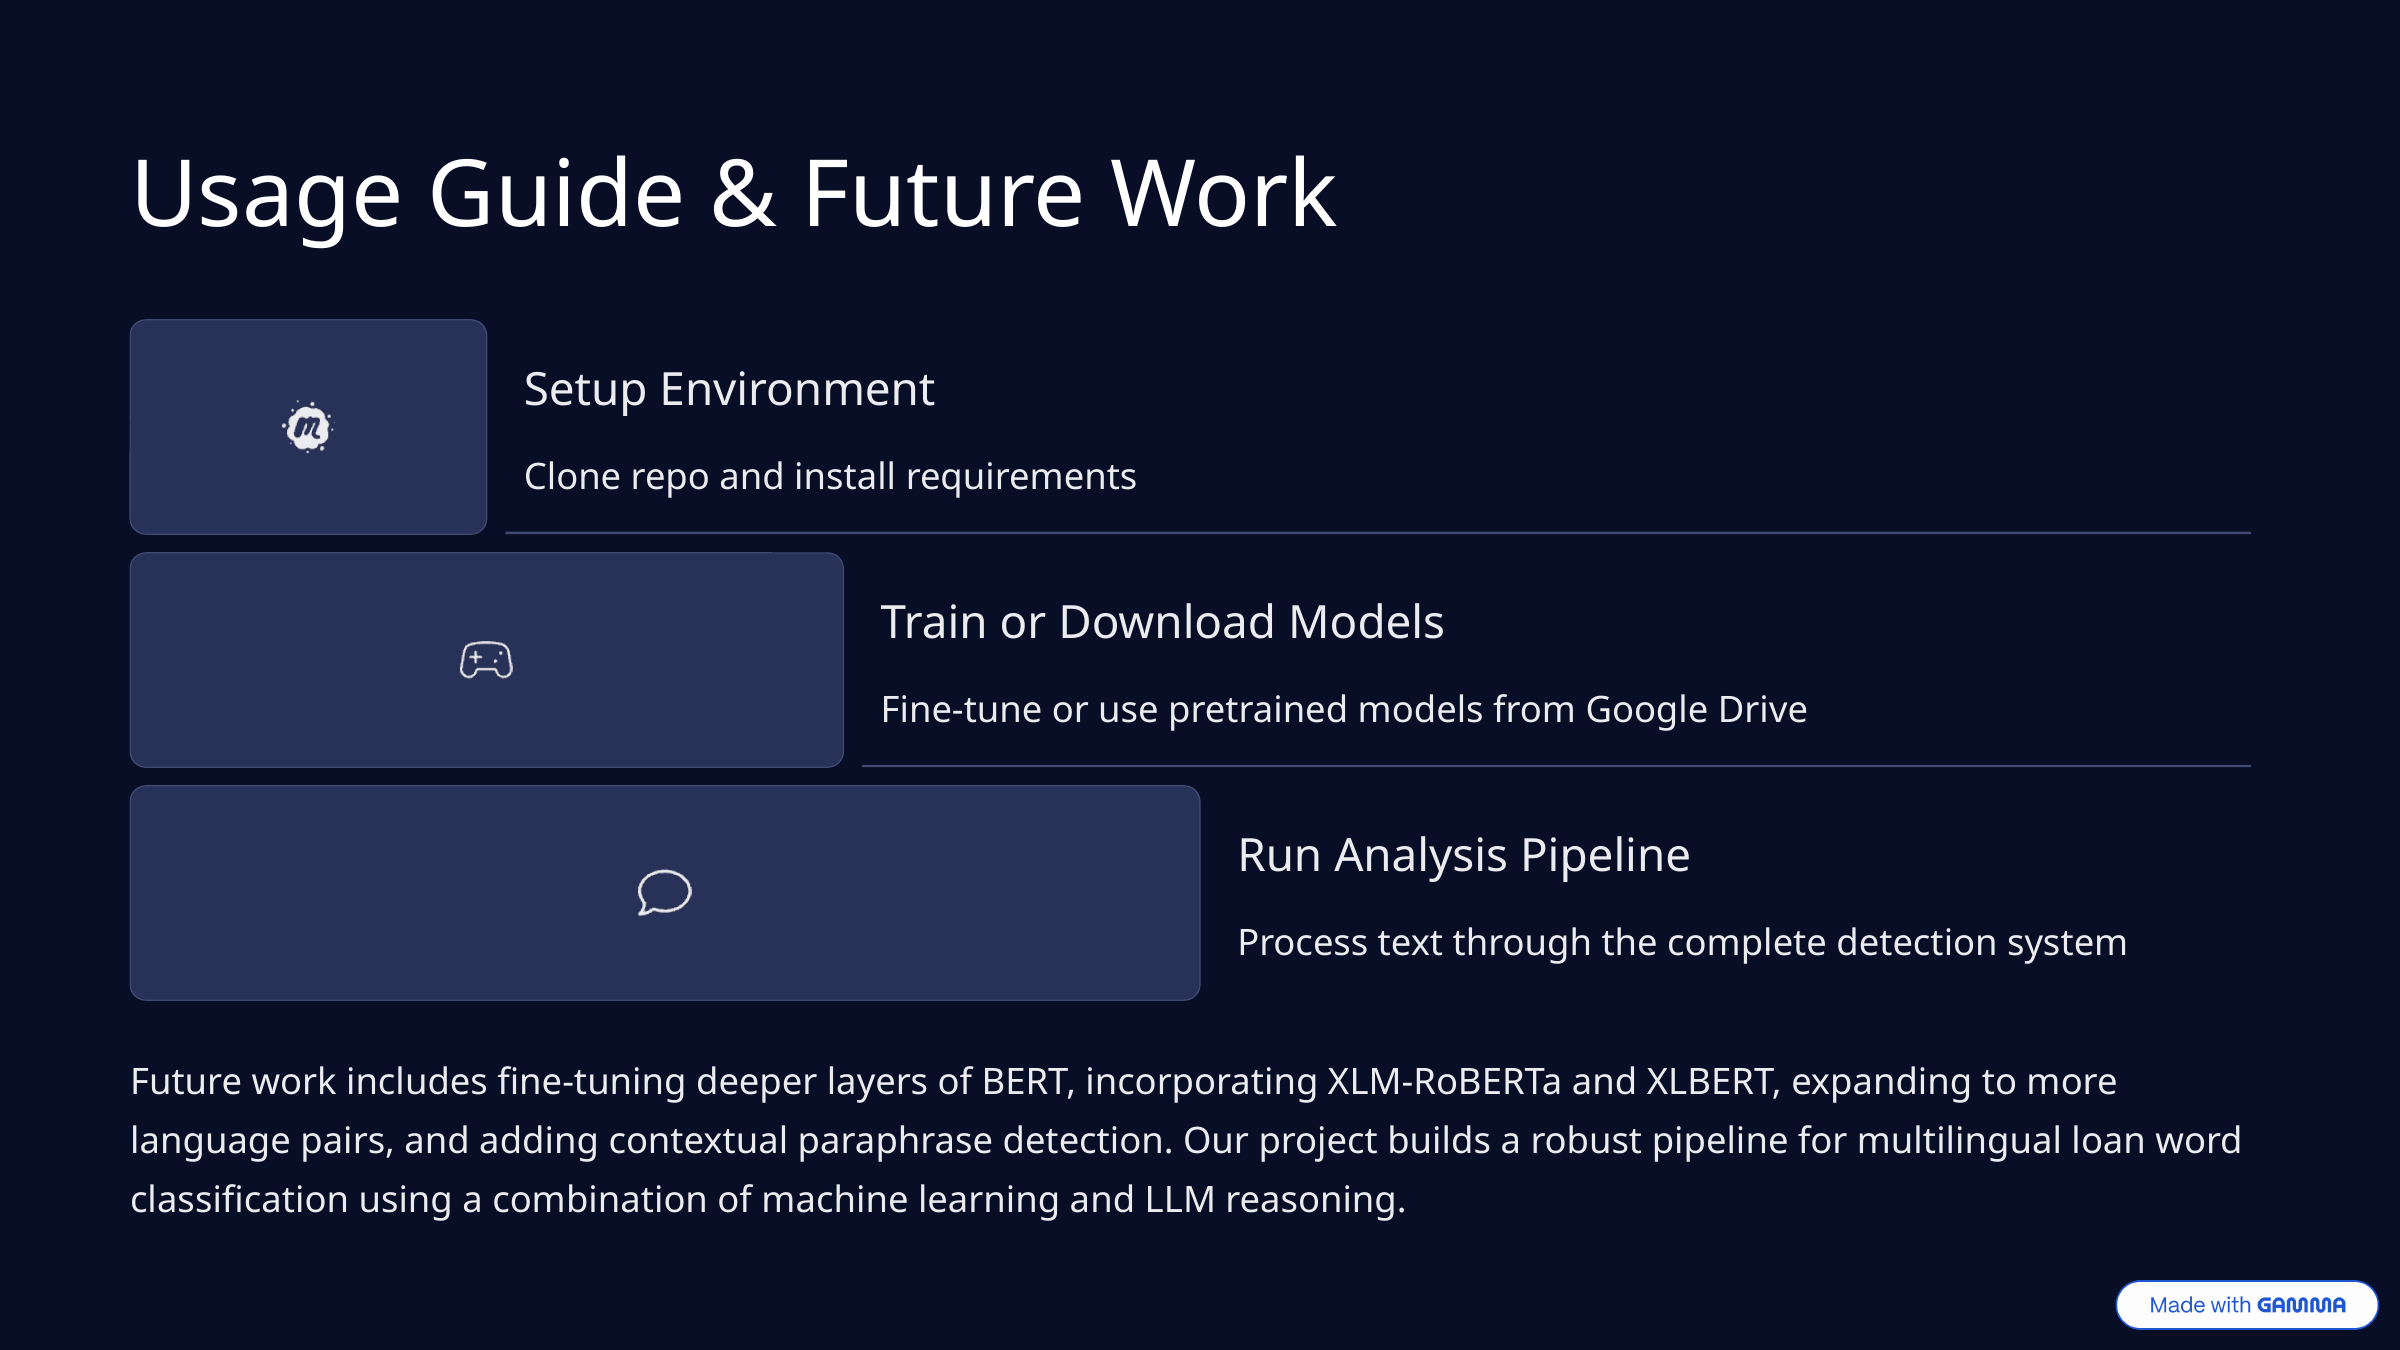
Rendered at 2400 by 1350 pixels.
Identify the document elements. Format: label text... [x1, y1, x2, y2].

text_box [130, 319, 487, 535]
picture [460, 627, 513, 693]
text_box Clone repo and install requirements [523, 437, 1179, 498]
picture [2106, 1271, 2389, 1339]
text_box Run Analysis Pipeline [1237, 823, 1720, 882]
text_box Fine-tune or use pretrained models from Google Drive [880, 670, 1865, 730]
text_box Train or Download Models [880, 590, 1469, 649]
text_box [505, 531, 2252, 535]
text_box [130, 785, 1201, 1001]
text_box Future work includes fine-tuning deeper layers of BERT, incorporating XLM-RoBERTa and XLBERT, expanding to more language pairs, and adding contextual paraphrase detection. Our project builds a robust pipeline for multilingual loan word classification using a combination of machine learning and LLM reasoning. [130, 1042, 2270, 1221]
text_box [130, 552, 844, 768]
text_box Process text through the complete detection system [1237, 903, 2217, 963]
picture [638, 860, 692, 926]
text_box [861, 764, 2252, 768]
text_box Usage Guide & Future Work [130, 129, 1356, 246]
text_box Setup Environment [523, 357, 989, 416]
picture [282, 394, 335, 460]
